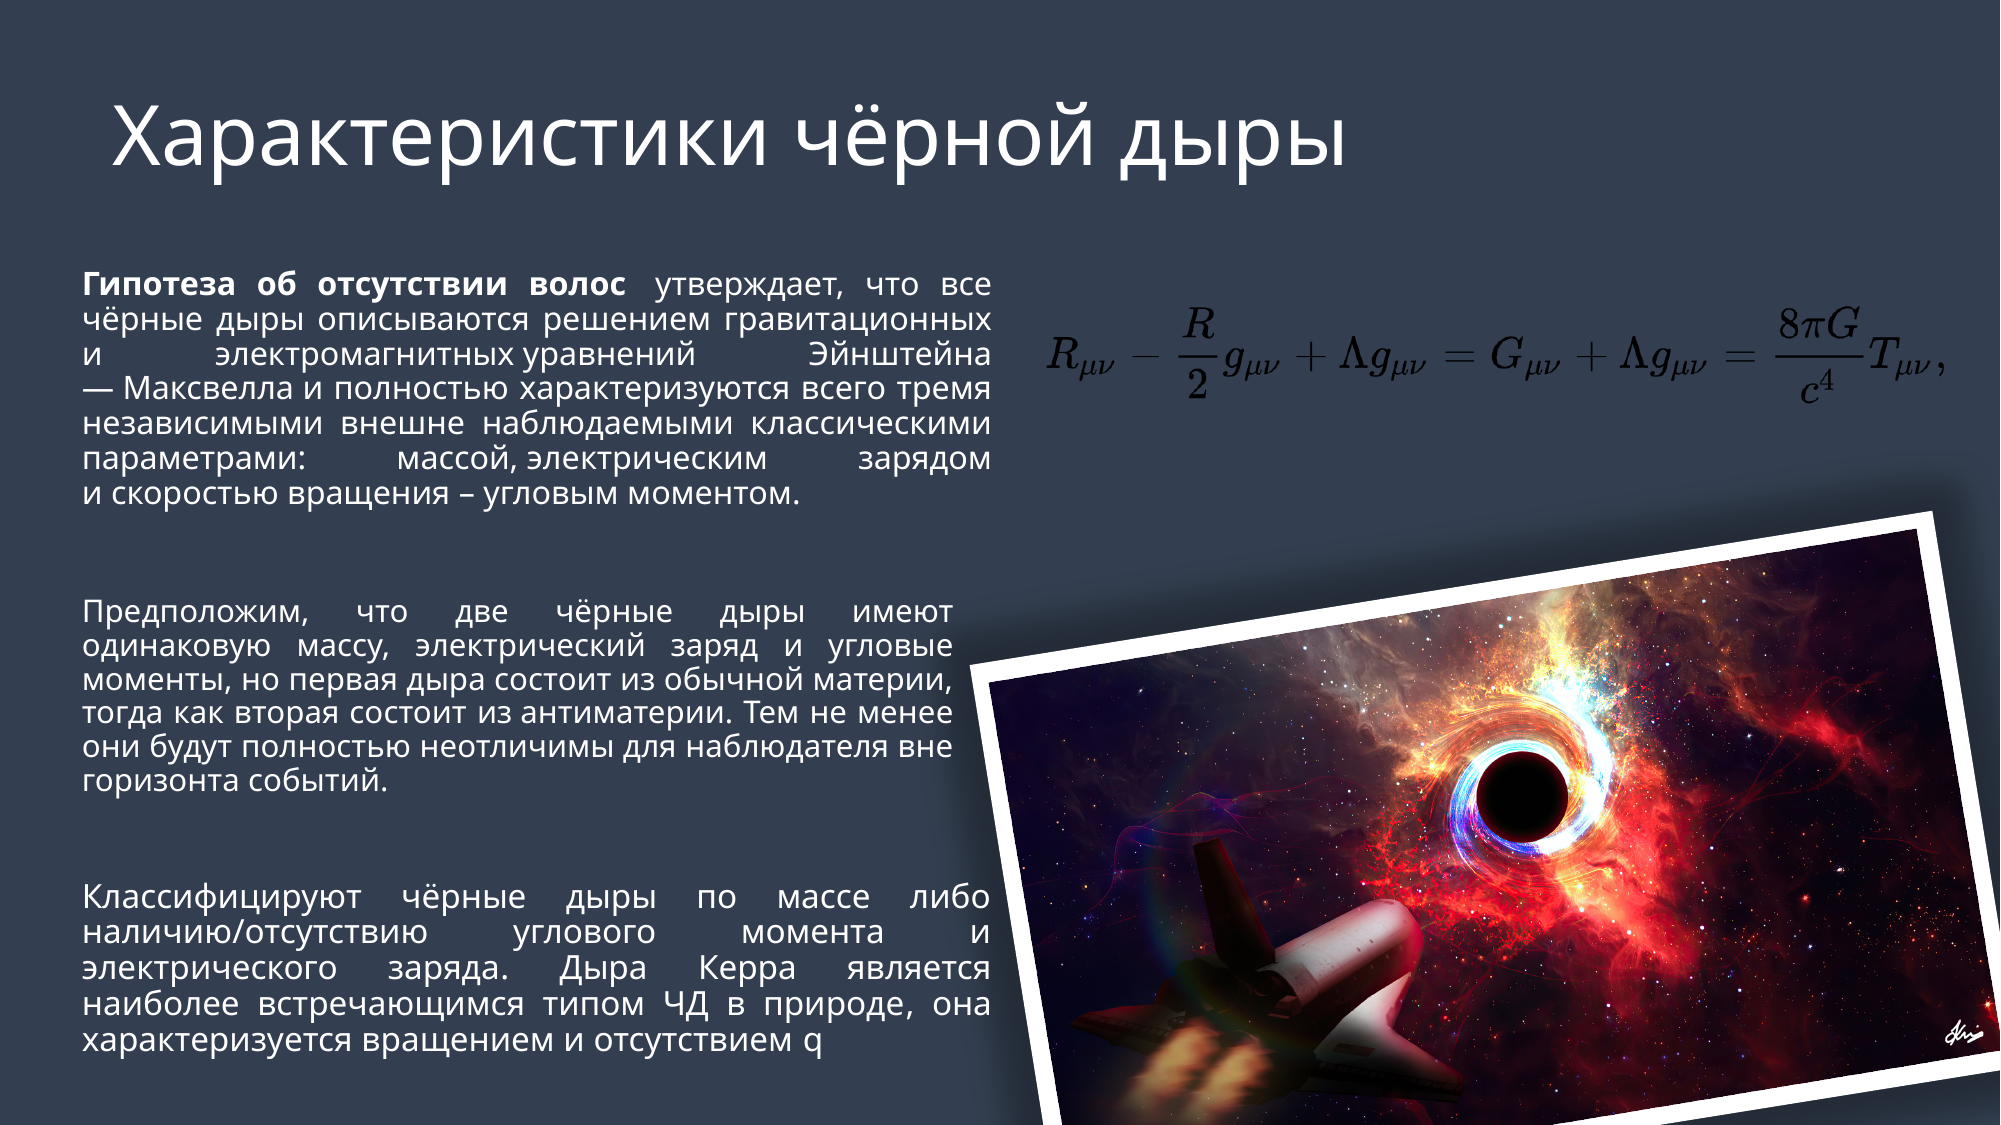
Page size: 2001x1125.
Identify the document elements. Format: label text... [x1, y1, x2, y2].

text_box Гипотеза об отсутствии волос утверждает, что все чёрные дыры описываются решением гравитационных и электромагнитных уравнений Эйнштейна— Максвелла и полностью характеризуются всего тремя независимыми внешне наблюдаемыми классическими параметрами: массой, электрическим зарядом и скоростью вращения – угловым моментом. [66, 258, 1008, 521]
text_box Предположим, что две чёрные дыры имеют одинаковую массу, электрический заряд и угловые моменты, но первая дыра состоит из обычной материи, тогда как вторая состоит из антиматерии. Тем не менее они будут полностью неотличимы для наблюдателя вне горизонта событий. [66, 588, 970, 806]
text_box Классифицируют чёрные дыры по массе либо наличию/отсутствию углового момента и электрического заряда. Дыра Керра является наиболее встречающимся типом ЧД в природе, она характеризуется вращением и отсутствием q [66, 838, 1008, 1100]
text_box [970, 655, 1025, 1017]
picture [990, 529, 2000, 1125]
title Характеристики чёрной дыры [97, 29, 1823, 248]
picture [1044, 300, 1947, 409]
text_box [1966, 1052, 2000, 1077]
text_box [1362, 509, 1948, 601]
text_box [1966, 714, 2000, 1025]
